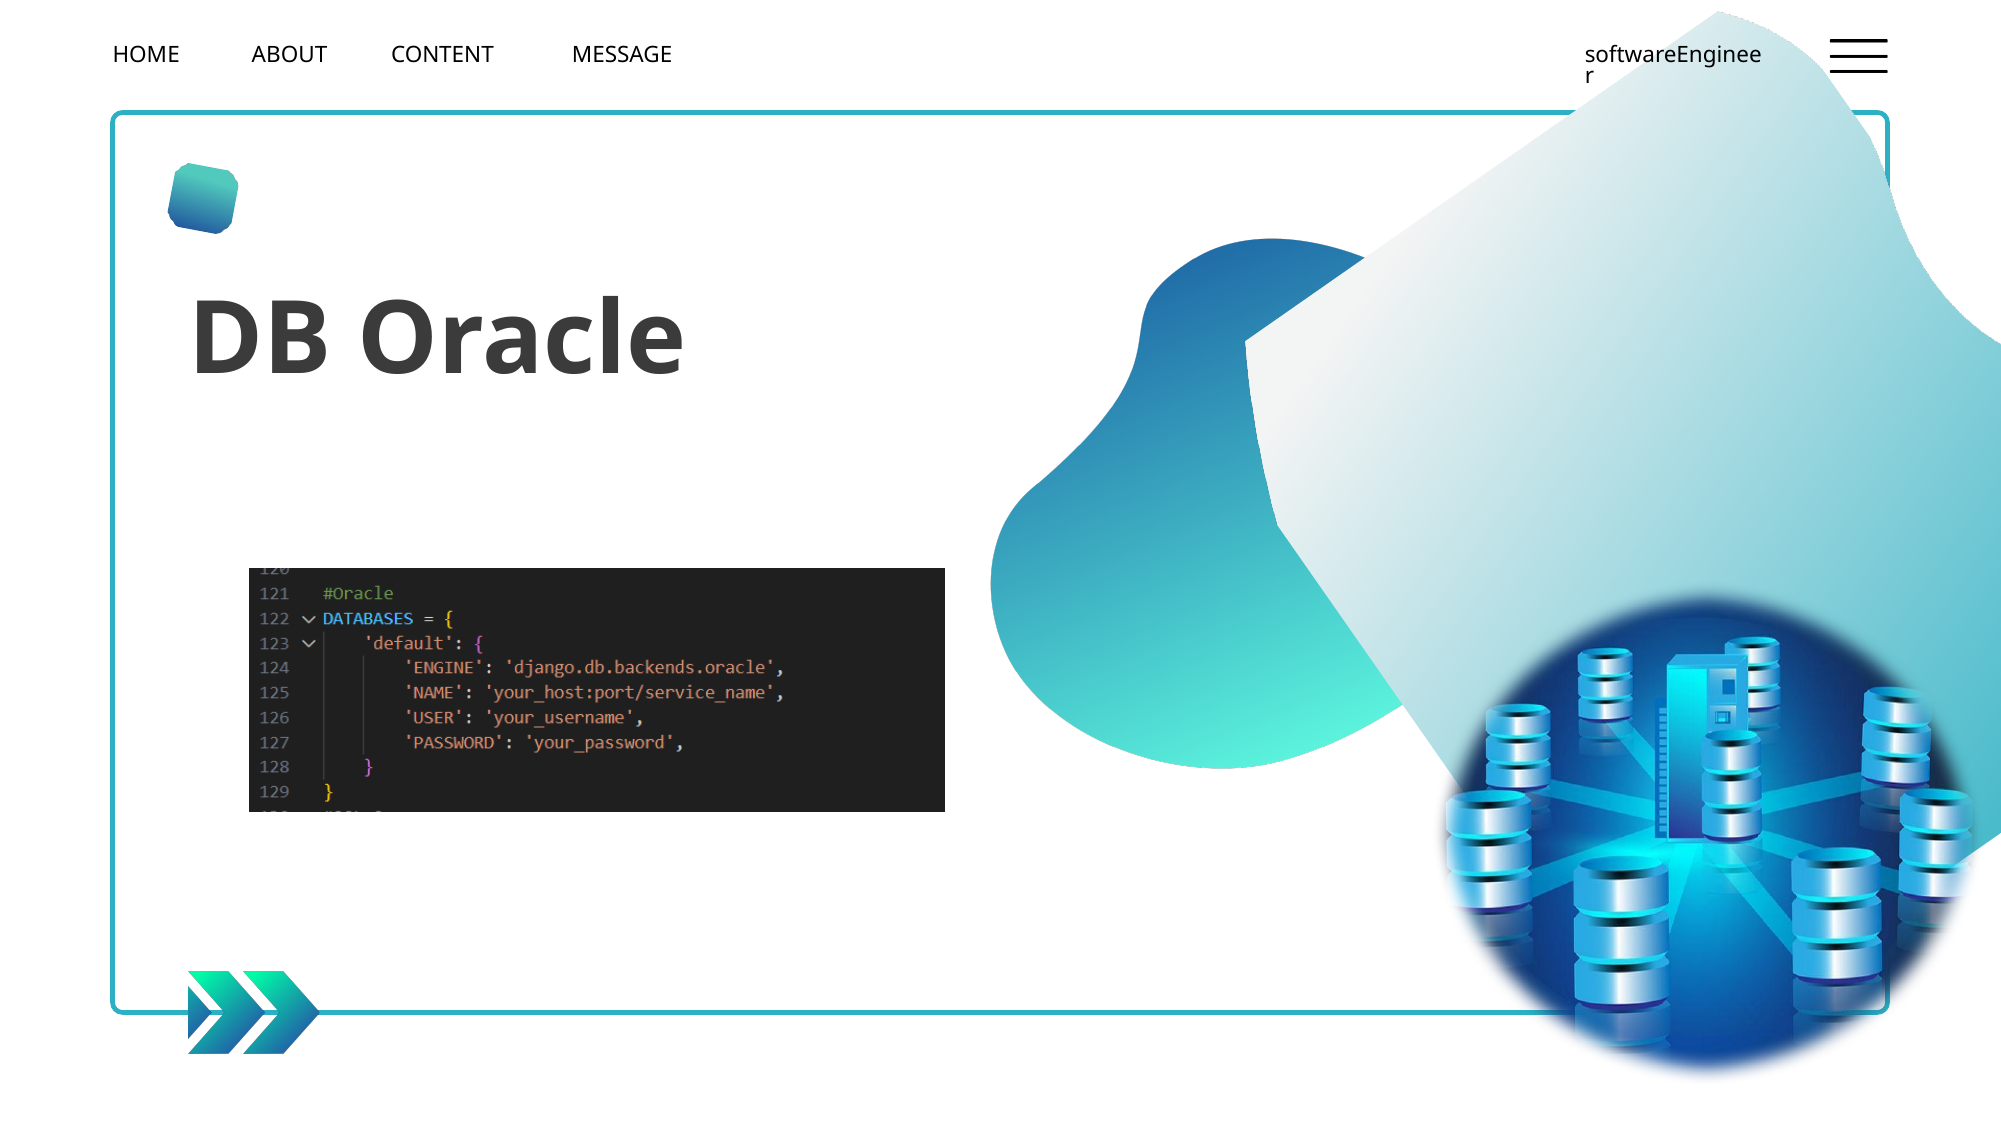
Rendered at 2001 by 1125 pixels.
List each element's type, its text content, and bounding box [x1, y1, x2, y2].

text_box MESSAGE [571, 46, 722, 68]
text_box [1829, 39, 1888, 73]
text_box softwareEngineer [1584, 46, 1764, 89]
picture [1431, 580, 1982, 1086]
picture [249, 568, 945, 812]
text_box [188, 1013, 320, 1054]
text_box ABOUT [251, 46, 343, 68]
text_box [1888, 162, 2000, 847]
text_box CONTENT [391, 46, 523, 68]
text_box [1504, 108, 1517, 112]
text_box [1573, 0, 1853, 112]
text_box HOME [112, 46, 204, 68]
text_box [112, 112, 1888, 1013]
